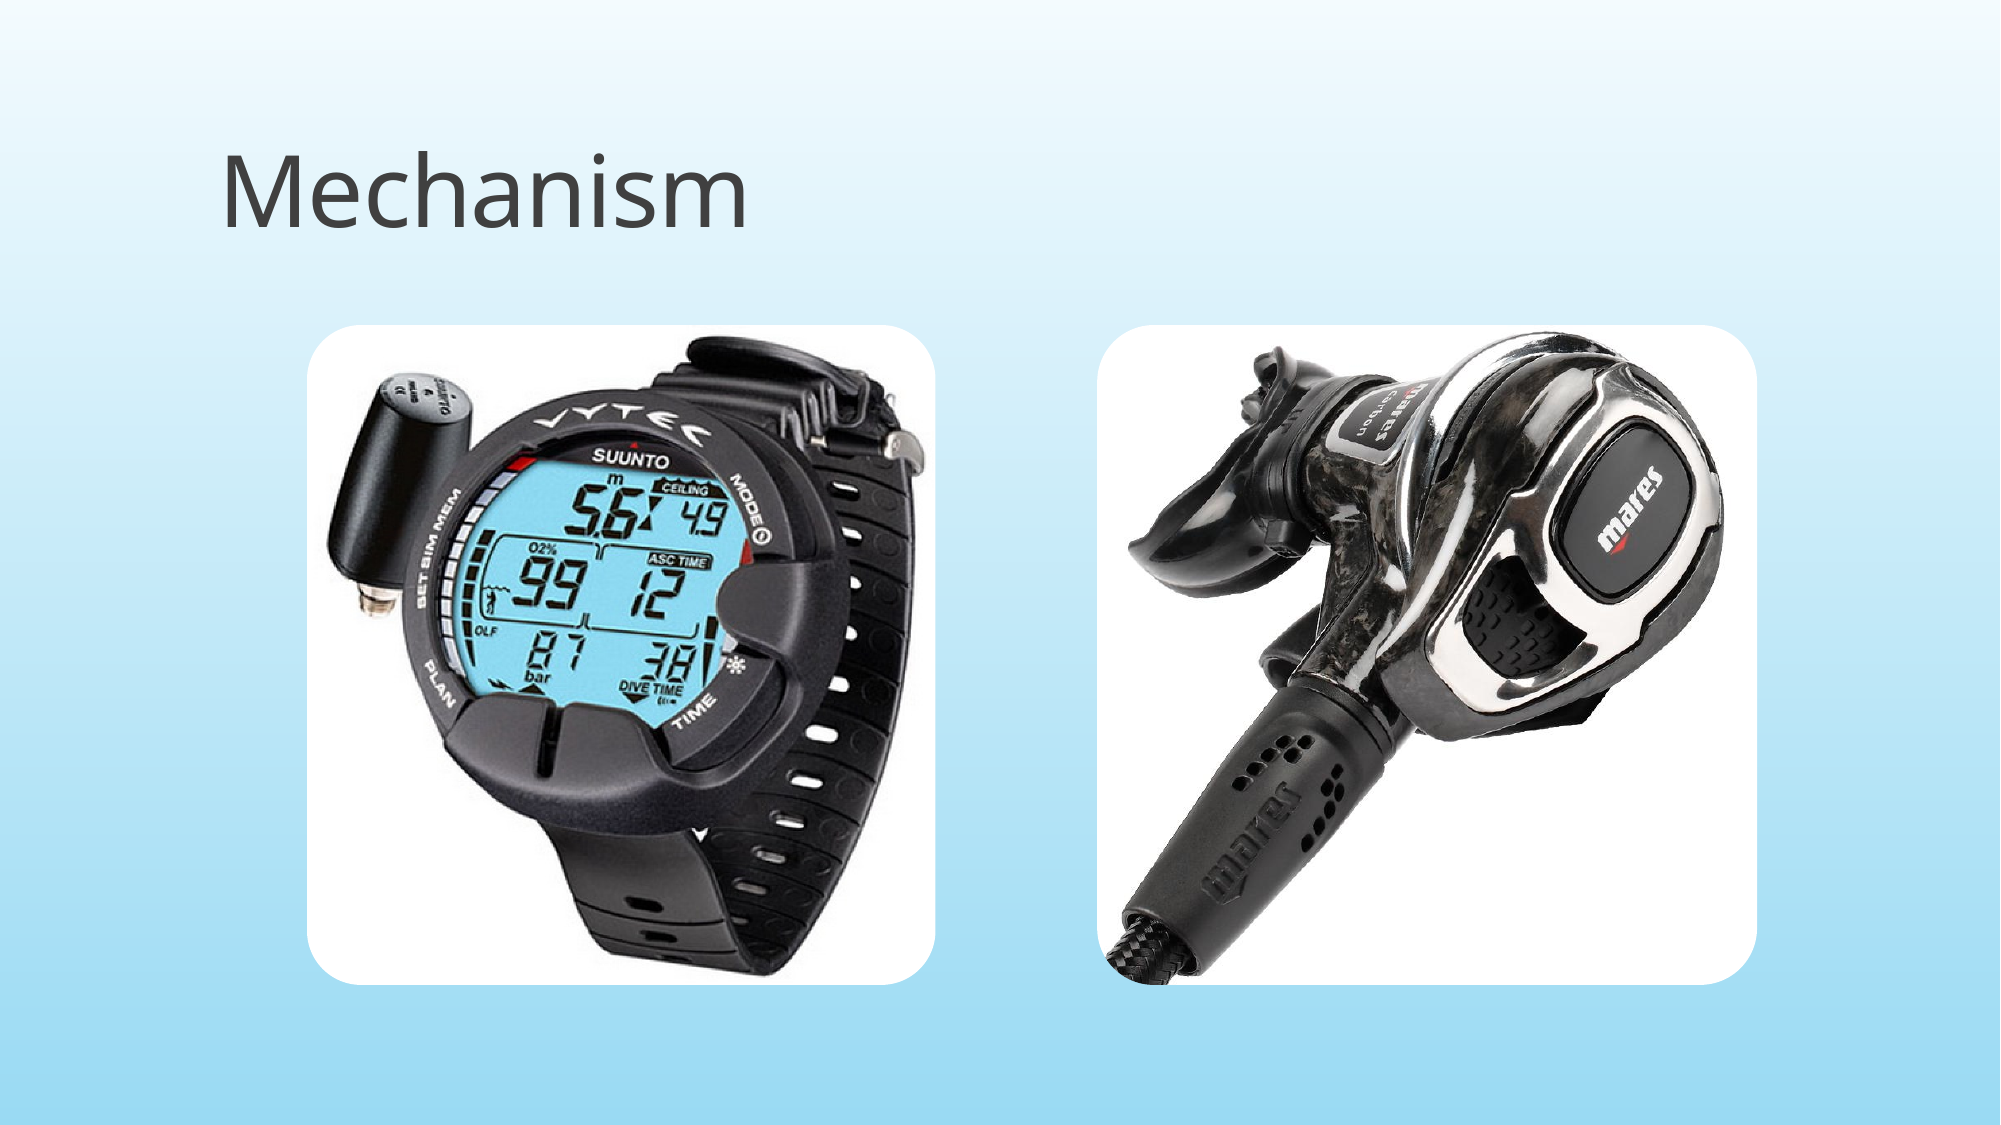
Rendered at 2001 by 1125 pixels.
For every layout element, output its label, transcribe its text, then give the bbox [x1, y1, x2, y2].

title Mechanism [203, 109, 1152, 285]
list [1096, 324, 1758, 986]
picture [306, 324, 936, 986]
